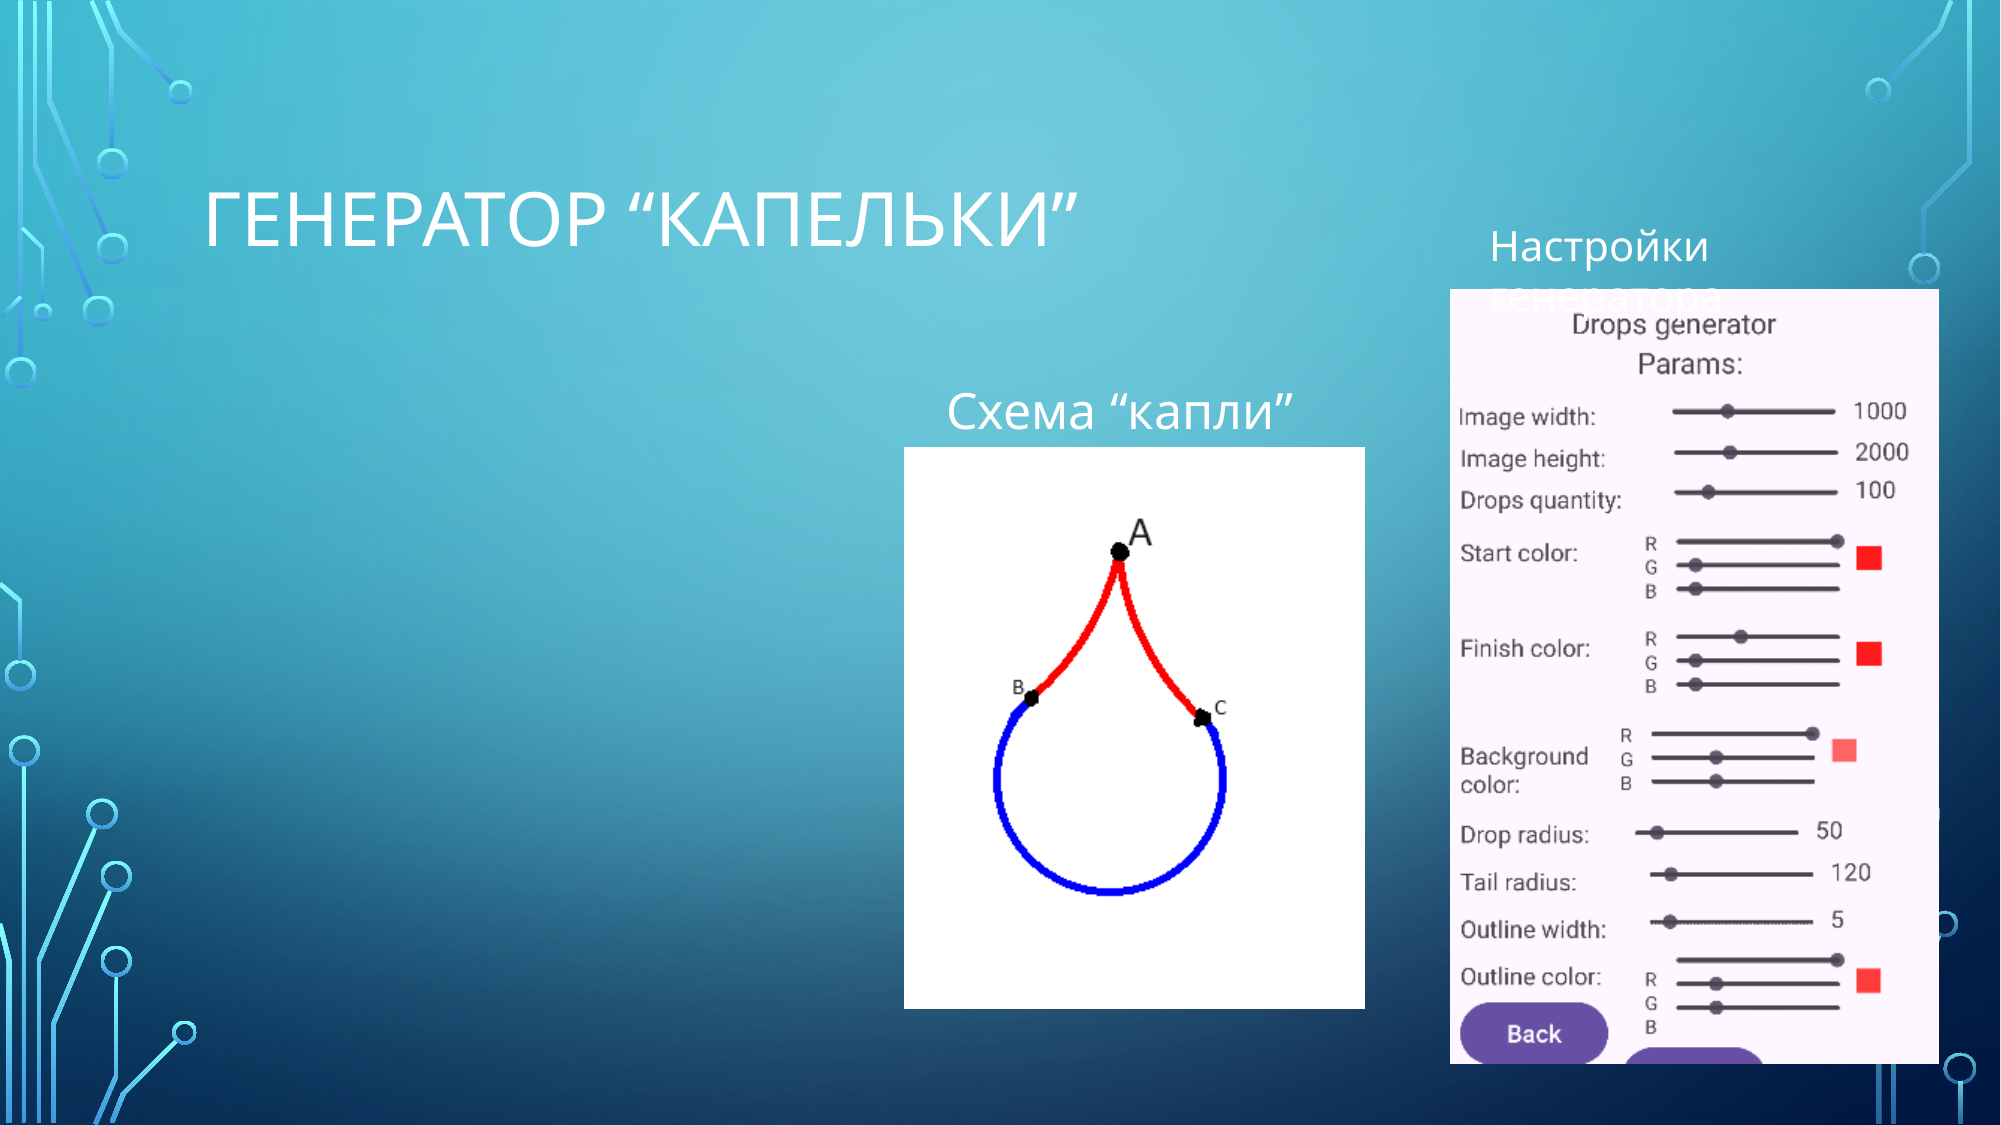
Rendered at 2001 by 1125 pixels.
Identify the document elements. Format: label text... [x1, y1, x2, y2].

title Генератор “Капельки” [187, 101, 1813, 344]
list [1450, 289, 1940, 1064]
text_box Схема “капли” [931, 372, 1338, 447]
picture [904, 447, 1365, 1010]
text_box Настройки генератора [1474, 211, 1915, 289]
